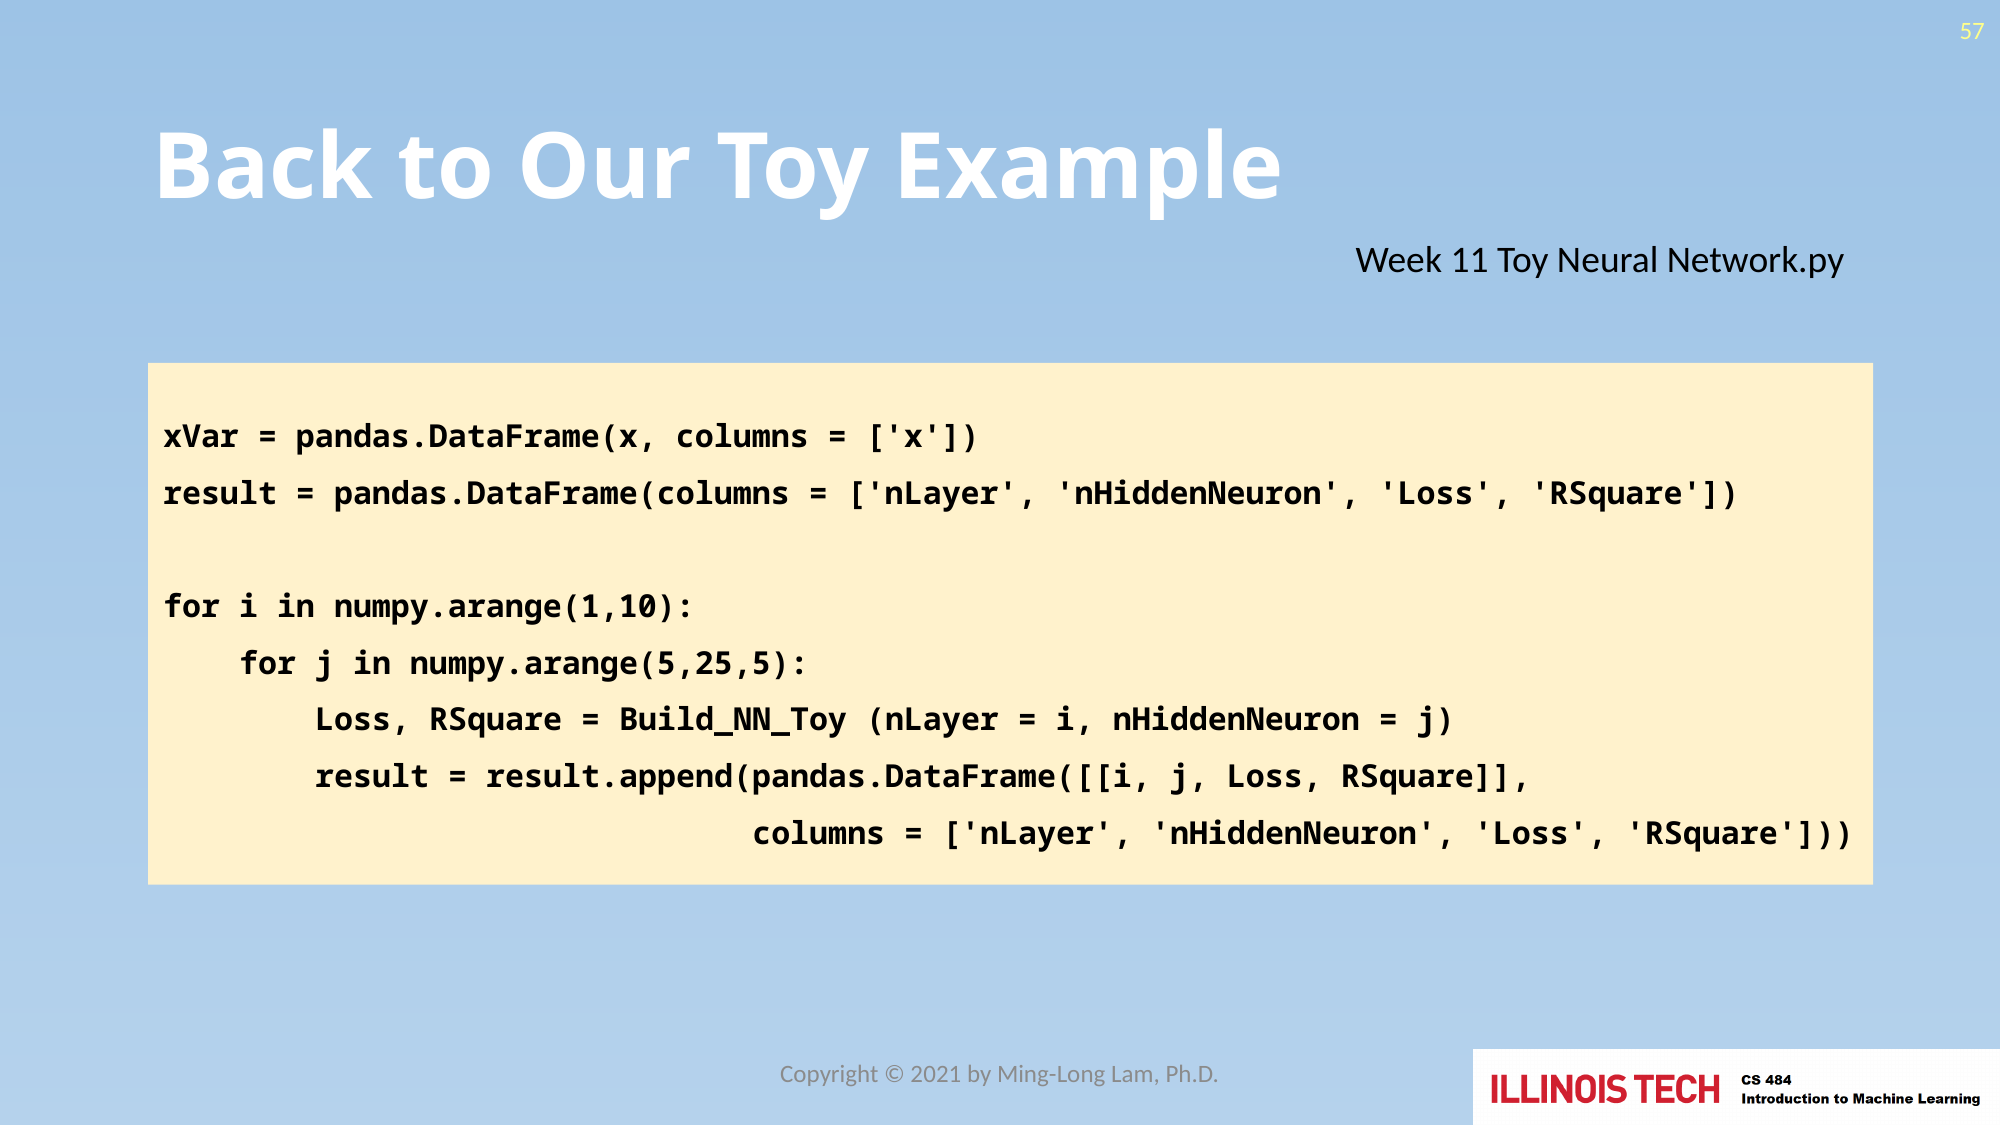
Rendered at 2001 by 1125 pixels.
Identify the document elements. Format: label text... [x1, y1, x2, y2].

picture [1473, 1049, 2000, 1125]
title Back to Our Toy Example [137, 59, 1863, 278]
text_box Week 11 Toy Neural Network.py [1340, 227, 1860, 288]
list xVar = pandas.DataFrame(x, columns = ['x']) result = pandas.DataFrame(columns = ['nLayer', 'nHiddenNeuron', 'Loss', 'RSquare']) for i in numpy.arange(1,10): for j in numpy.arange(5,25,5): Loss, RSquare = Build_NN_Toy (nLayer = i, nHiddenNeuron = j) result = result.append(pandas.DataFrame([[i, j, Loss, RSquare]], columns = ['nLayer', 'nHiddenNeuron', 'Loss', 'RSquare'])) [148, 362, 1874, 885]
footer Copyright © 2021 by Ming-Long Lam, Ph.D. [662, 1042, 1338, 1103]
slide_number 57 [1550, 0, 2000, 60]
